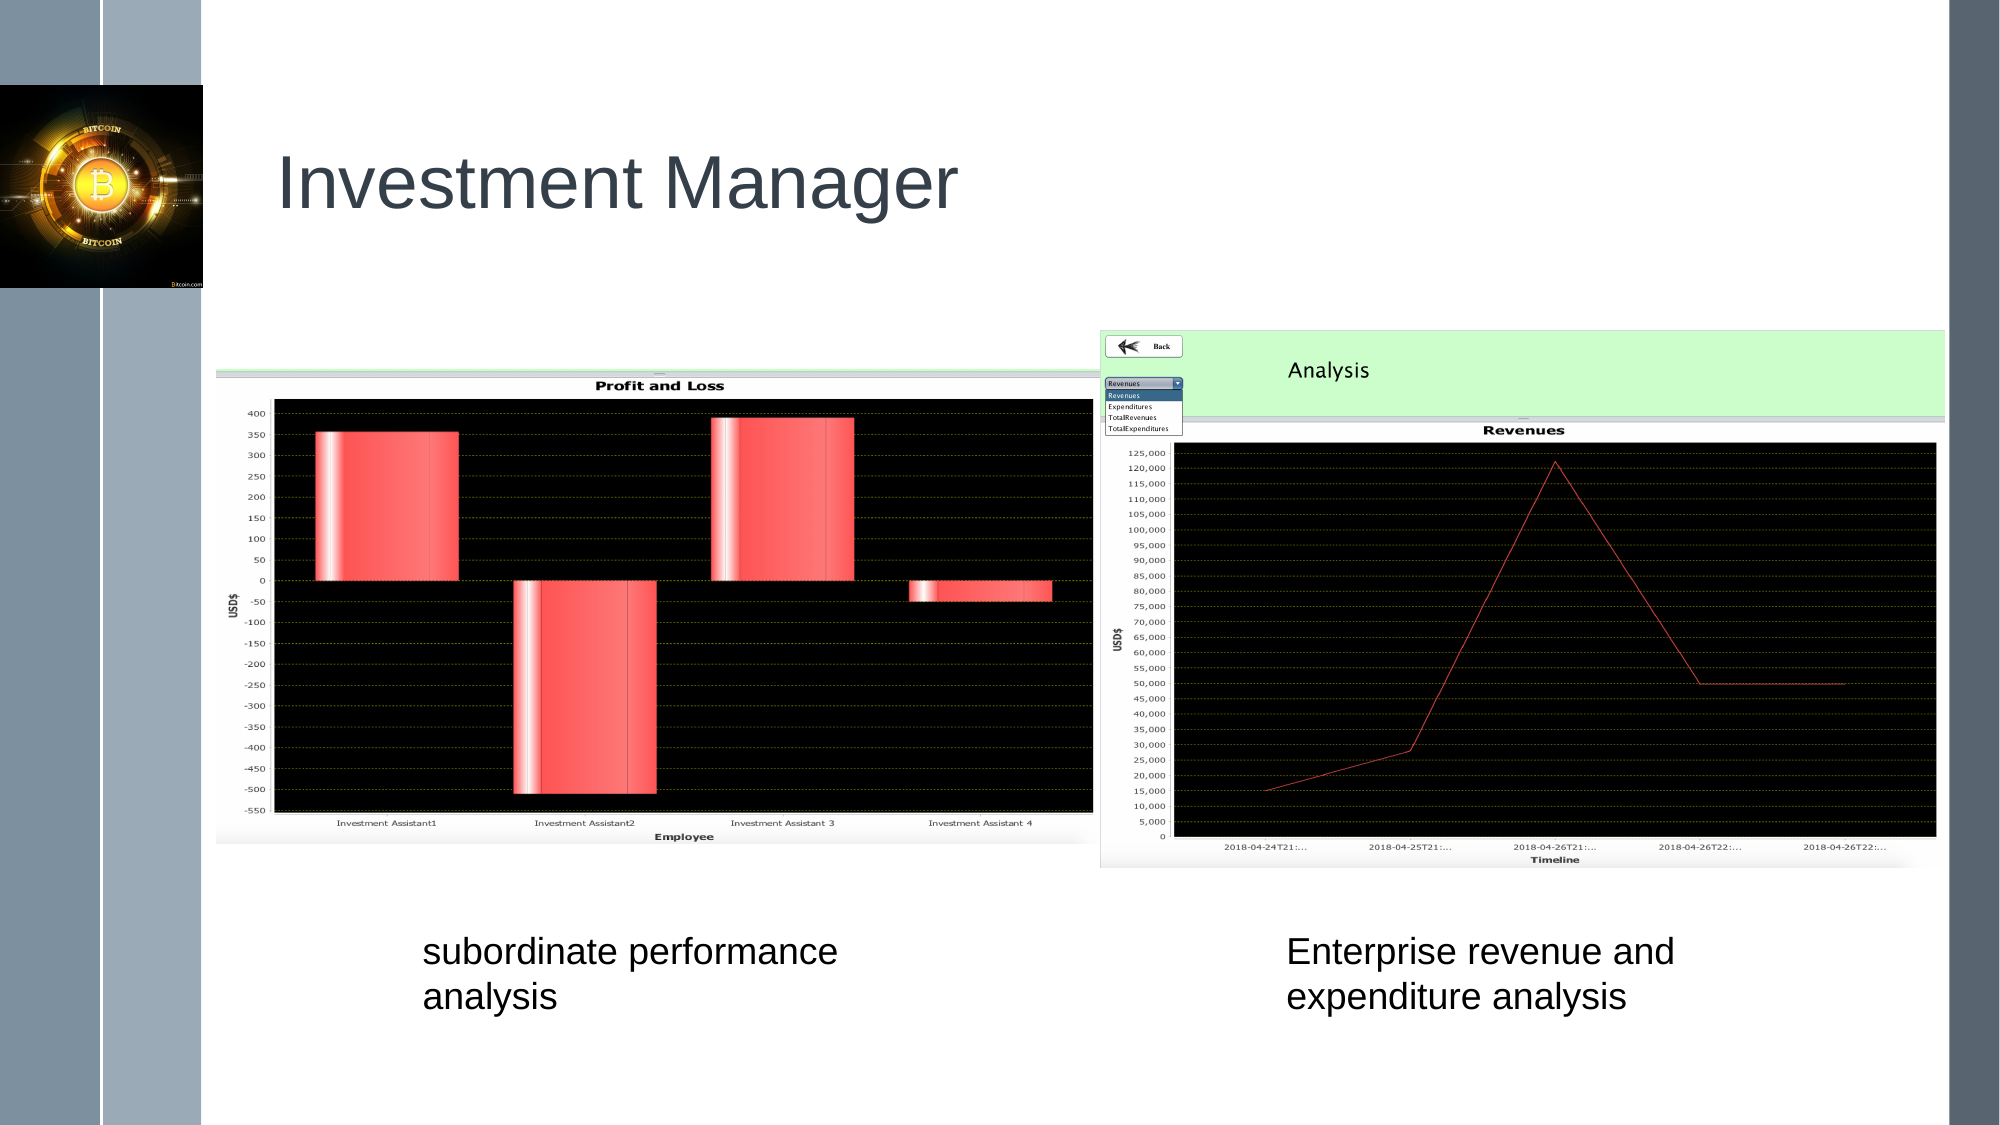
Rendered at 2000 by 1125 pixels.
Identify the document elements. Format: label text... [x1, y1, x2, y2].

text_box Enterprise revenue and expenditure analysis [1271, 911, 1774, 1014]
title Investment Manager [261, 29, 1867, 233]
picture [0, 85, 203, 288]
picture [216, 330, 1945, 869]
text_box subordinate performance analysis [407, 911, 910, 1014]
